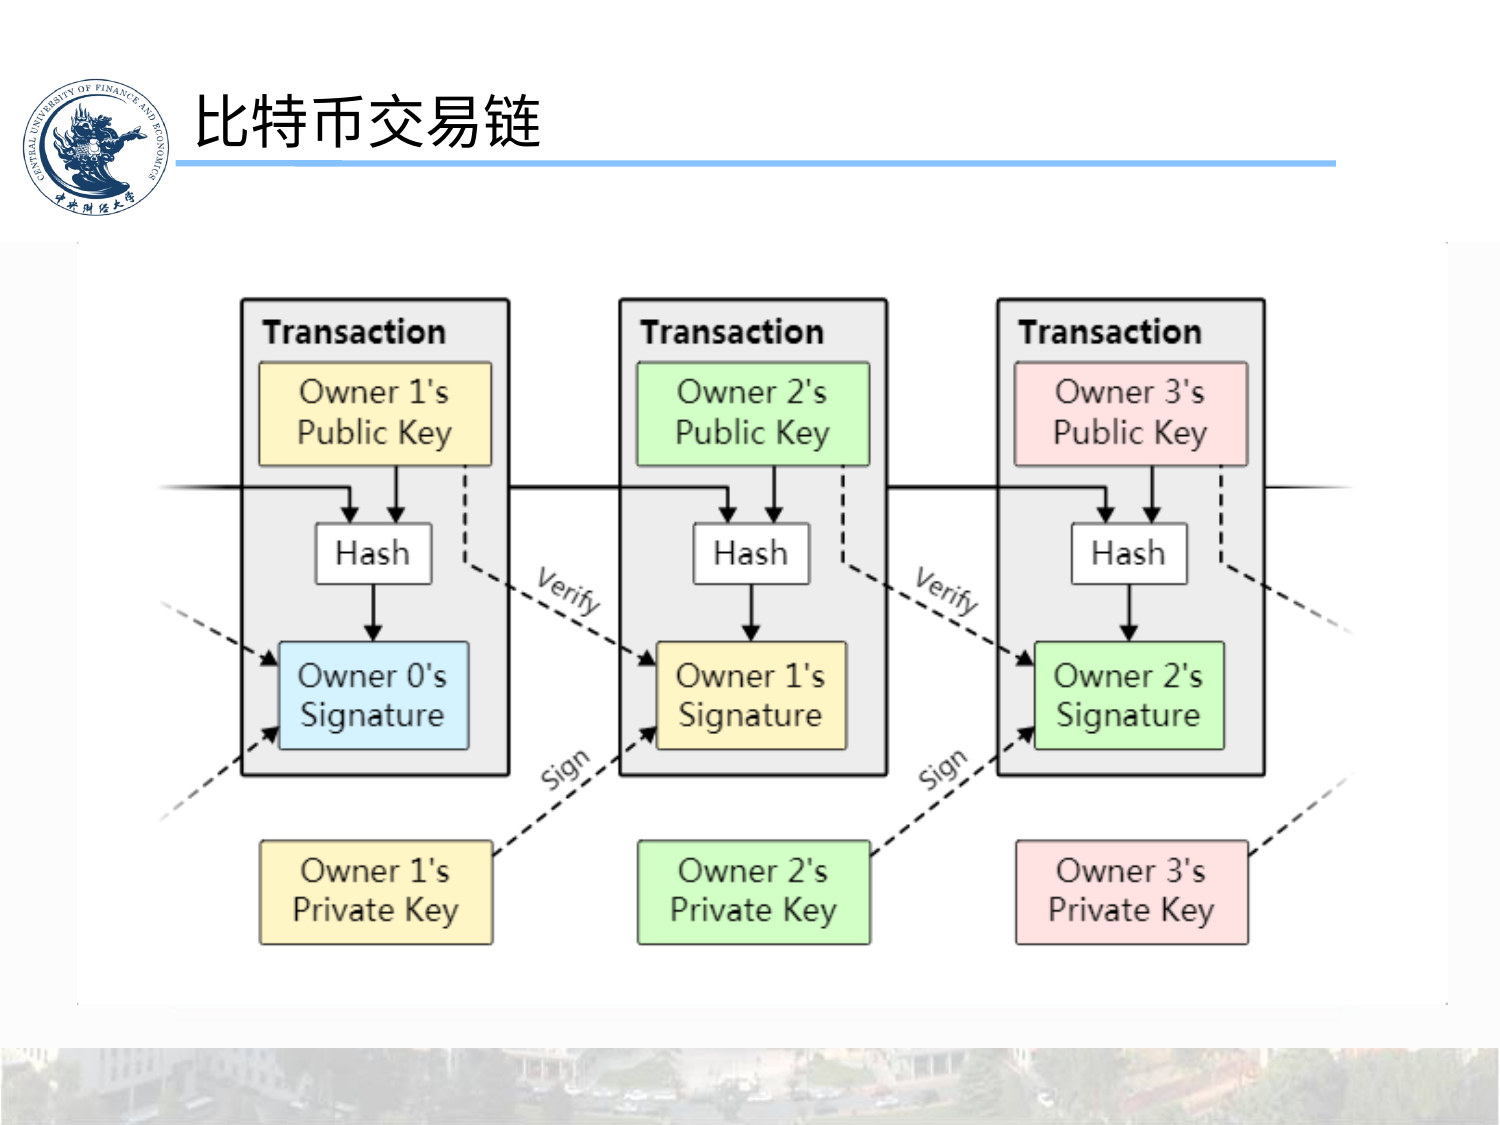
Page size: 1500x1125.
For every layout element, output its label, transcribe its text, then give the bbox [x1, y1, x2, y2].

text_box 比特币交易链 [177, 78, 558, 163]
picture [0, 46, 1500, 1125]
